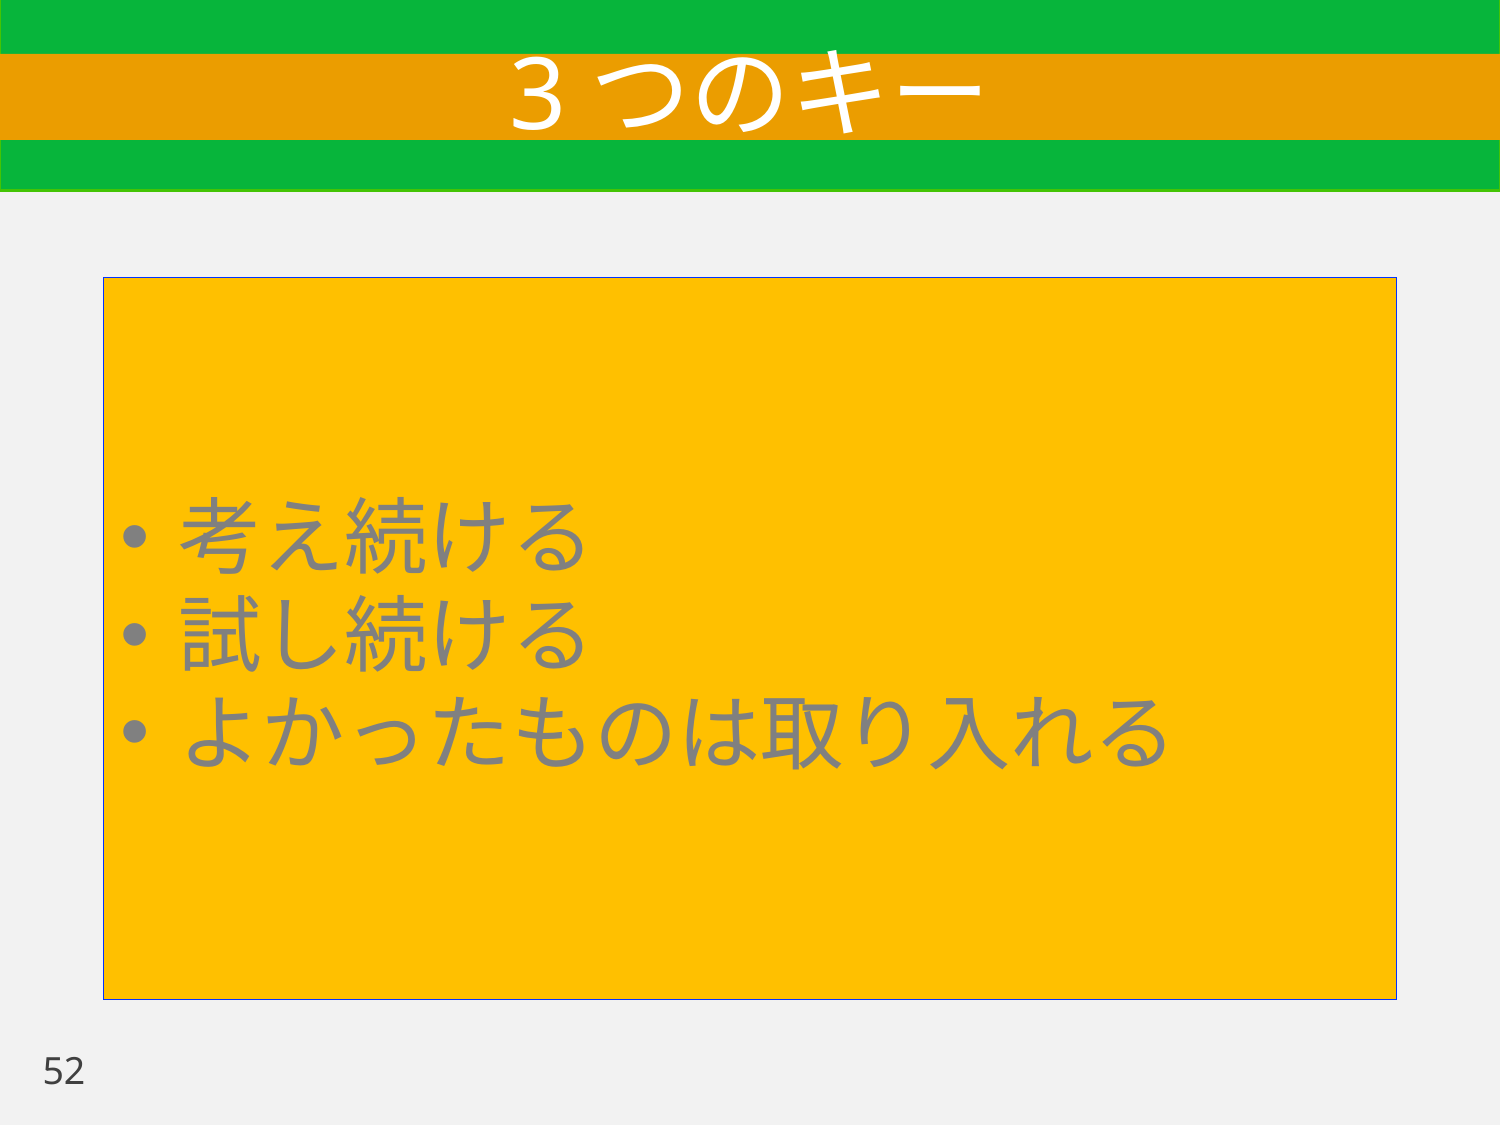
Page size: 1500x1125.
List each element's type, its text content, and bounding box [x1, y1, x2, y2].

list 考え続ける 試し続ける よかったものは取り入れる [103, 277, 1397, 1000]
slide_number 52 [27, 1042, 146, 1102]
title 3つのキー [0, 53, 1500, 140]
